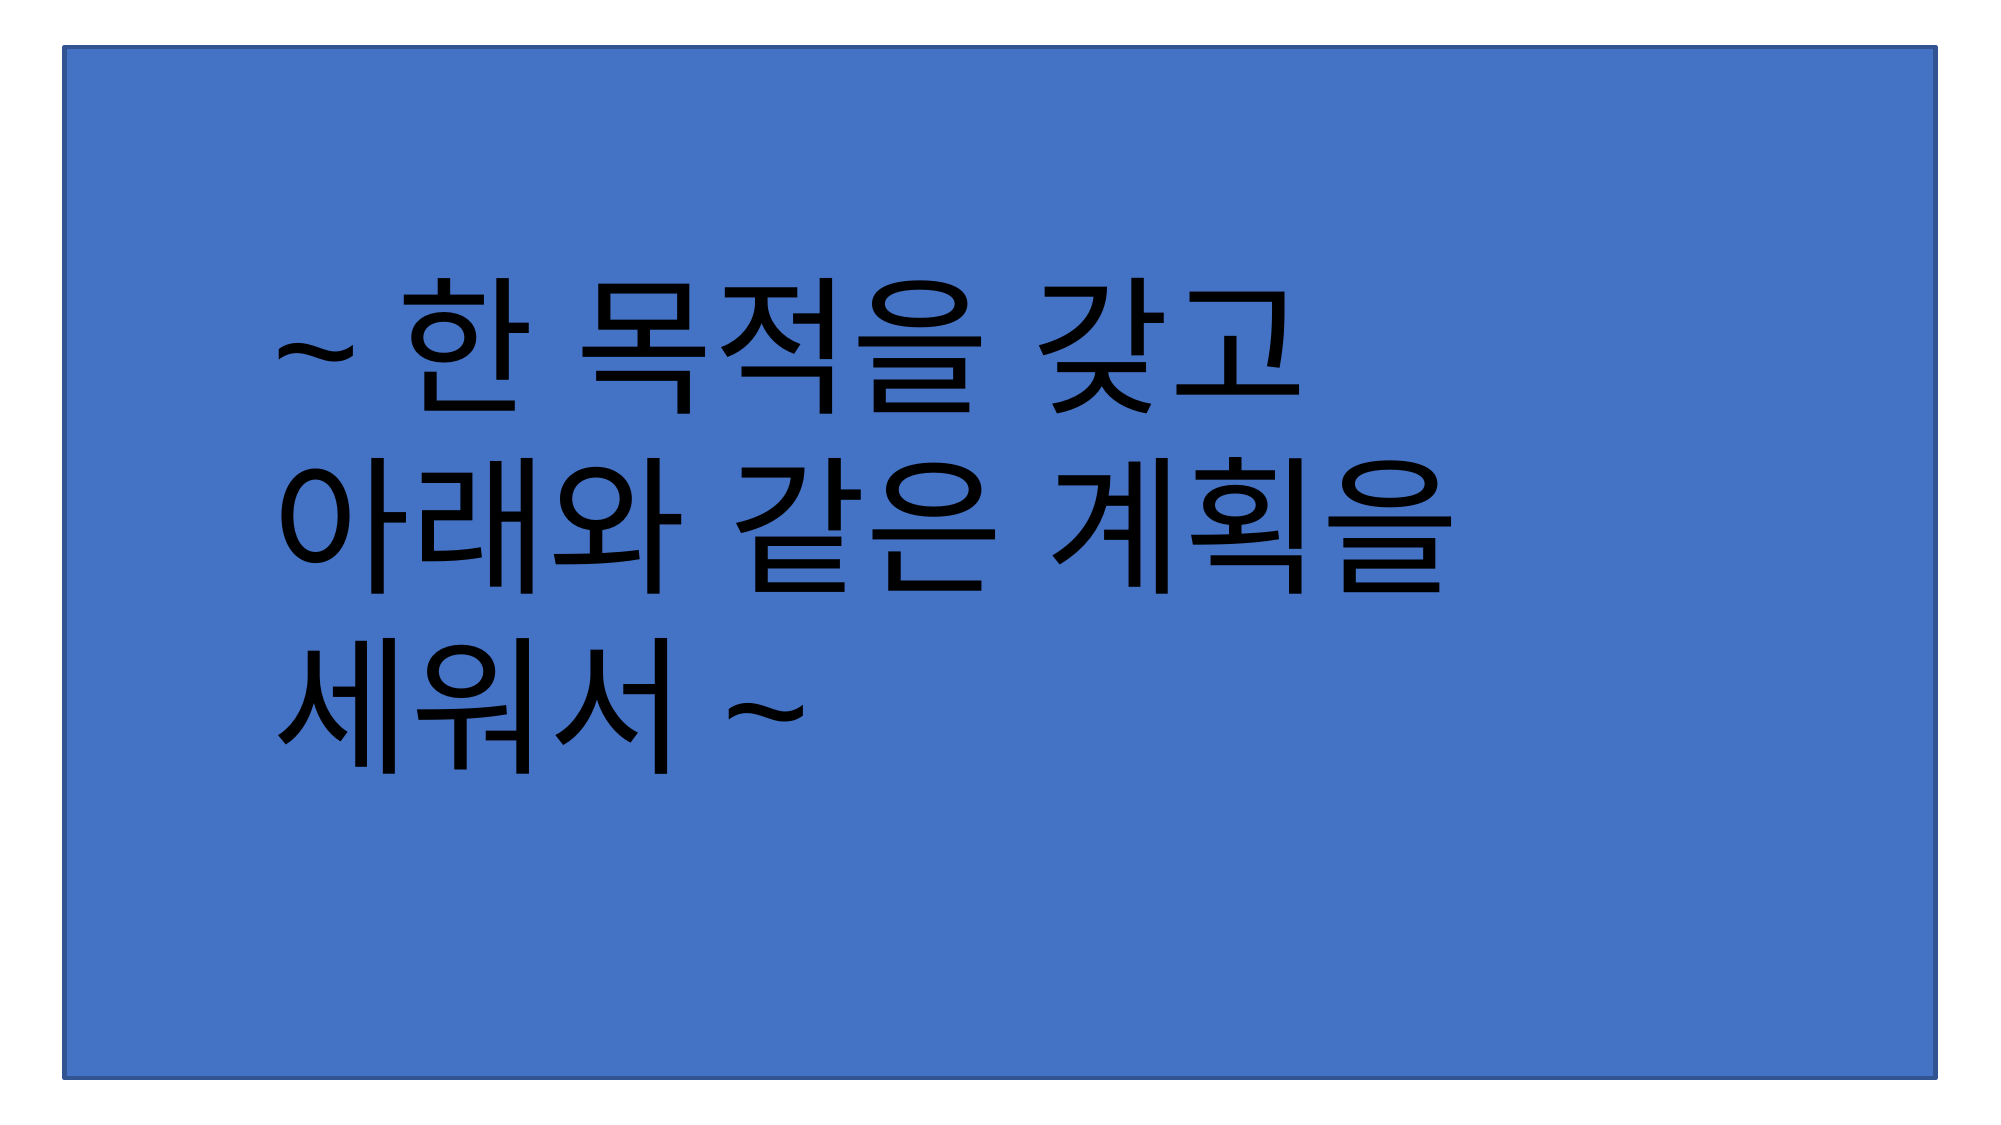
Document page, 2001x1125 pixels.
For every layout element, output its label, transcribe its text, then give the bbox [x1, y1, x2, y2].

text_box ~한 목적을 갖고 아래와 같은 계획을 세워서~ [257, 244, 1743, 800]
text_box [62, 45, 1938, 1080]
